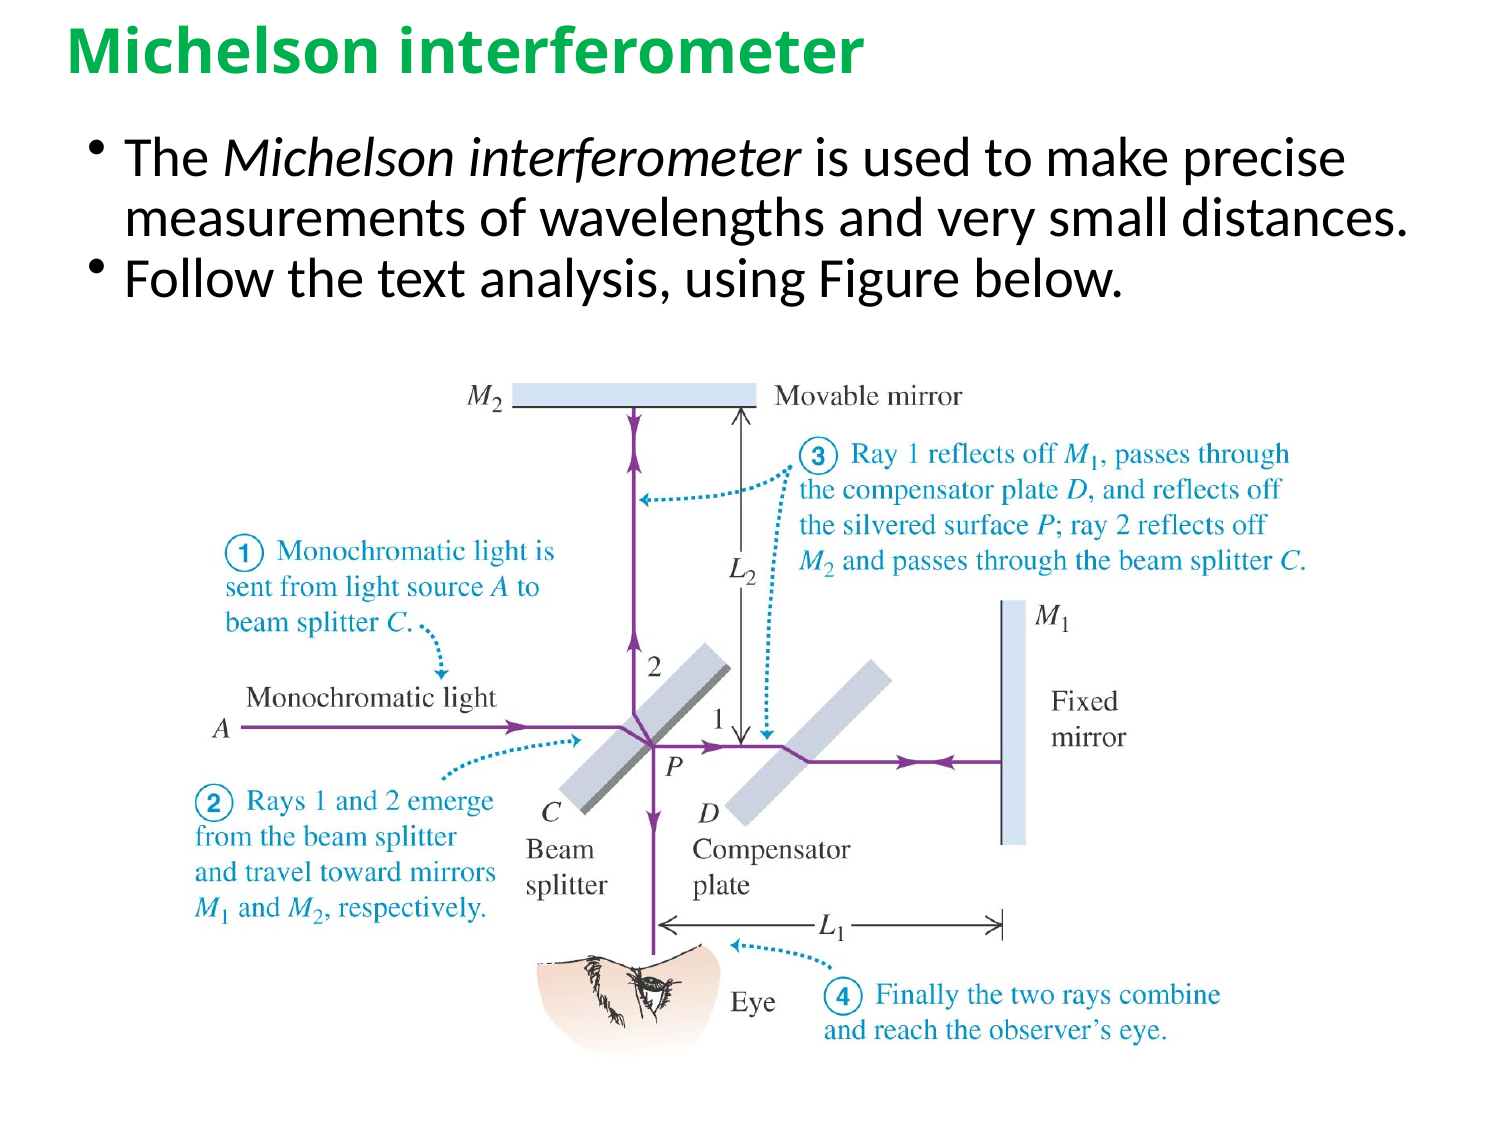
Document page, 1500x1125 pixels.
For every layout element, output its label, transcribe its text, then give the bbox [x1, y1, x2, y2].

title Michelson interferometer [50, 12, 1500, 96]
list The Michelson interferometer is used to make precise measurements of wavelengths and very small distances. Follow the text analysis, using Figure below. [0, 119, 1441, 370]
picture [187, 376, 1313, 1063]
